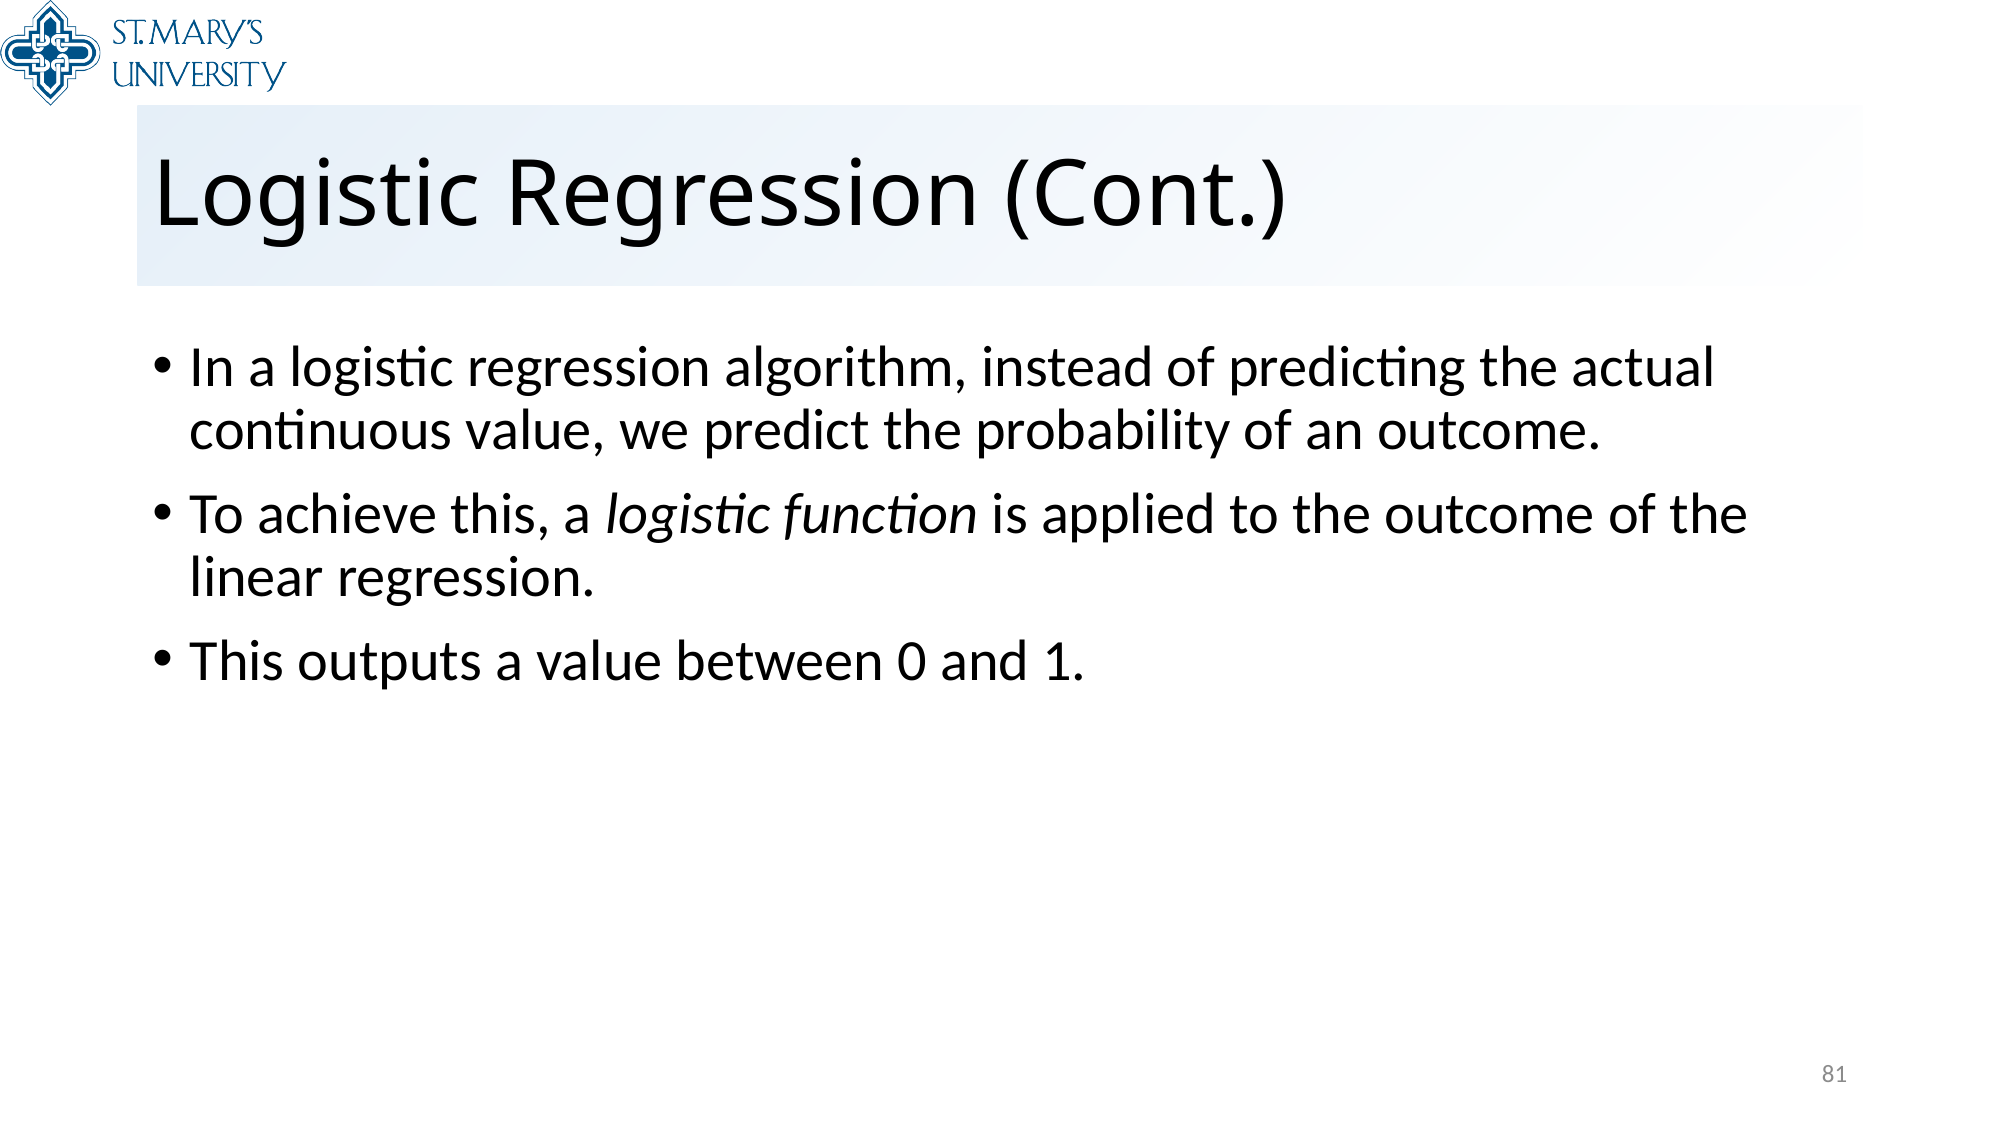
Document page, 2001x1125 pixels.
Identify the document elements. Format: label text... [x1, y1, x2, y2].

title Logistic Regression (Cont.) [137, 105, 1863, 286]
list In a logistic regression algorithm, instead of predicting the actual continuous value, we predict the probability of an outcome. To achieve this, a logistic function is applied to the outcome of the linear regression. This outputs a value between 0 and 1. [137, 328, 1863, 1043]
picture [0, 0, 287, 106]
slide_number 81 [1412, 1042, 1863, 1103]
